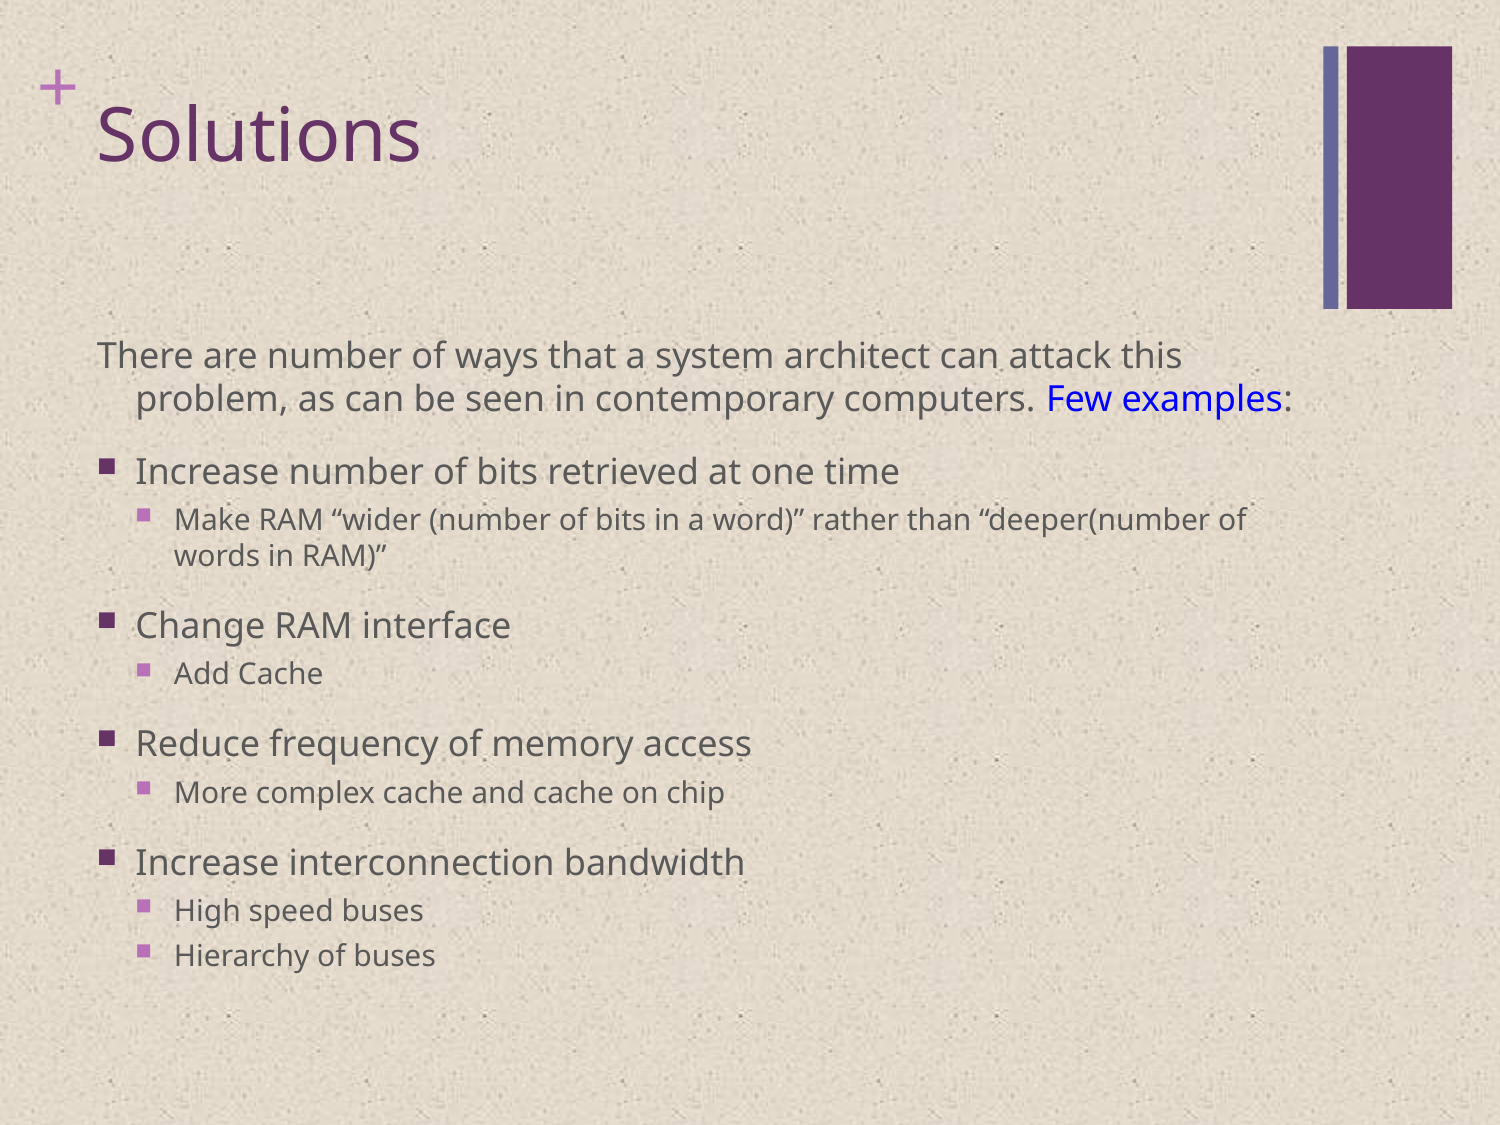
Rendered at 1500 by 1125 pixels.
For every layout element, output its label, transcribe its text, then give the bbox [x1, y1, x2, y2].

title Solutions [81, 79, 1322, 263]
picture [0, 0, 1500, 1125]
list There are number of ways that a system architect can attack this problem, as can be seen in contemporary computers. Few examples: Increase number of bits retrieved at one time Make RAM “wider (number of bits in a word)” rather than “deeper(number of words in RAM)” Change RAM interface Add Cache Reduce frequency of memory access More complex cache and cache on chip Increase interconnection bandwidth High speed buses Hierarchy of buses [81, 324, 1322, 1005]
